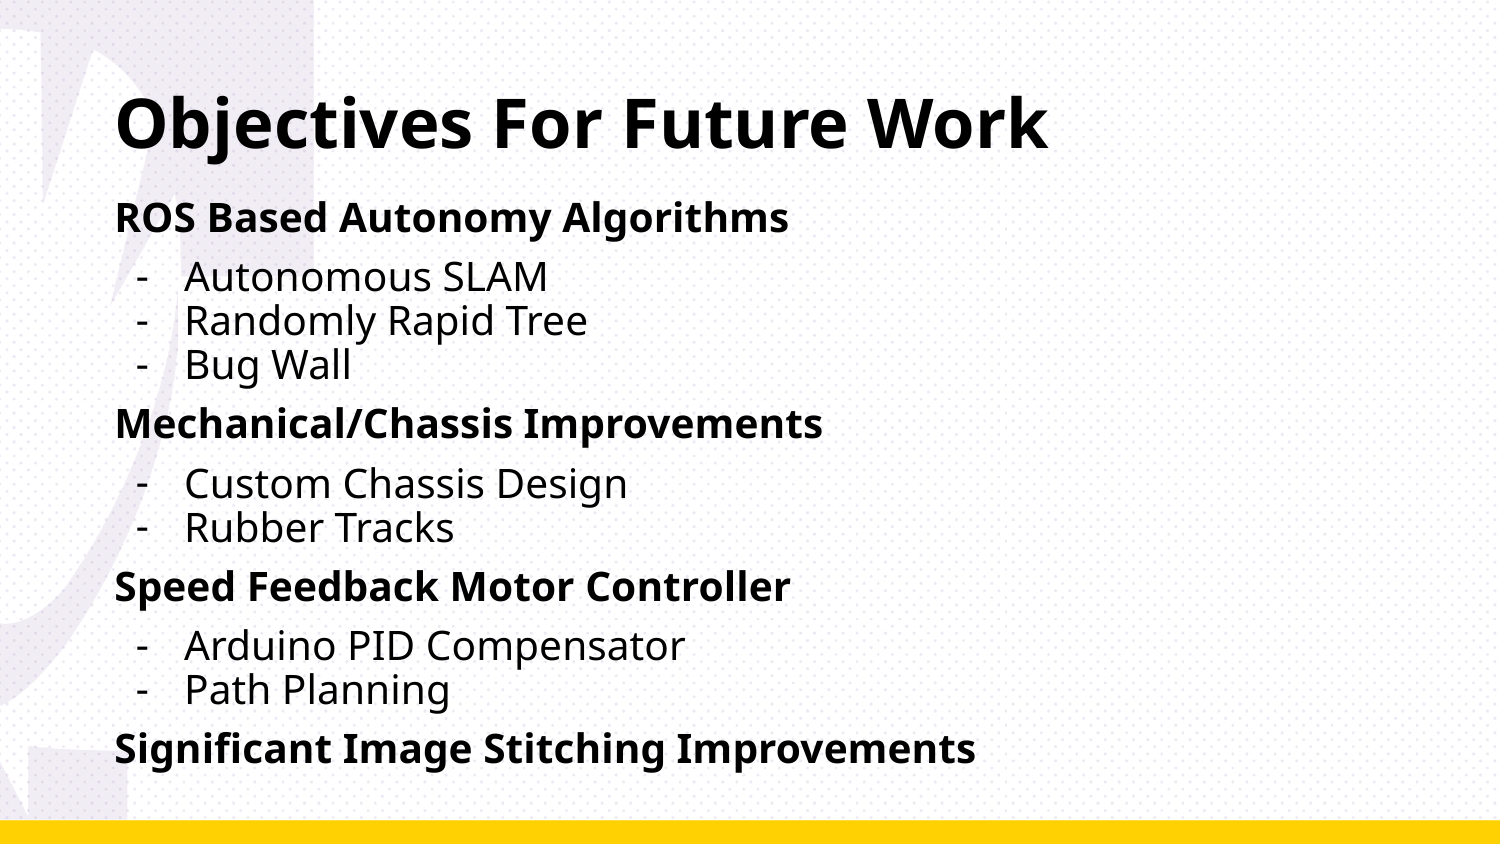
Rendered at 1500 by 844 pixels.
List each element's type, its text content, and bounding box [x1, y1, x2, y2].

list ROS Based Autonomy Algorithms Autonomous SLAM Randomly Rapid Tree Bug Wall Mechanical/Chassis Improvements Custom Chassis Design Rubber Tracks Speed Feedback Motor Controller Arduino PID Compensator Path Planning Significant Image Stitching Improvements [103, 191, 1397, 784]
picture [0, 0, 1500, 844]
title Objectives For Future Work [103, 44, 1397, 191]
